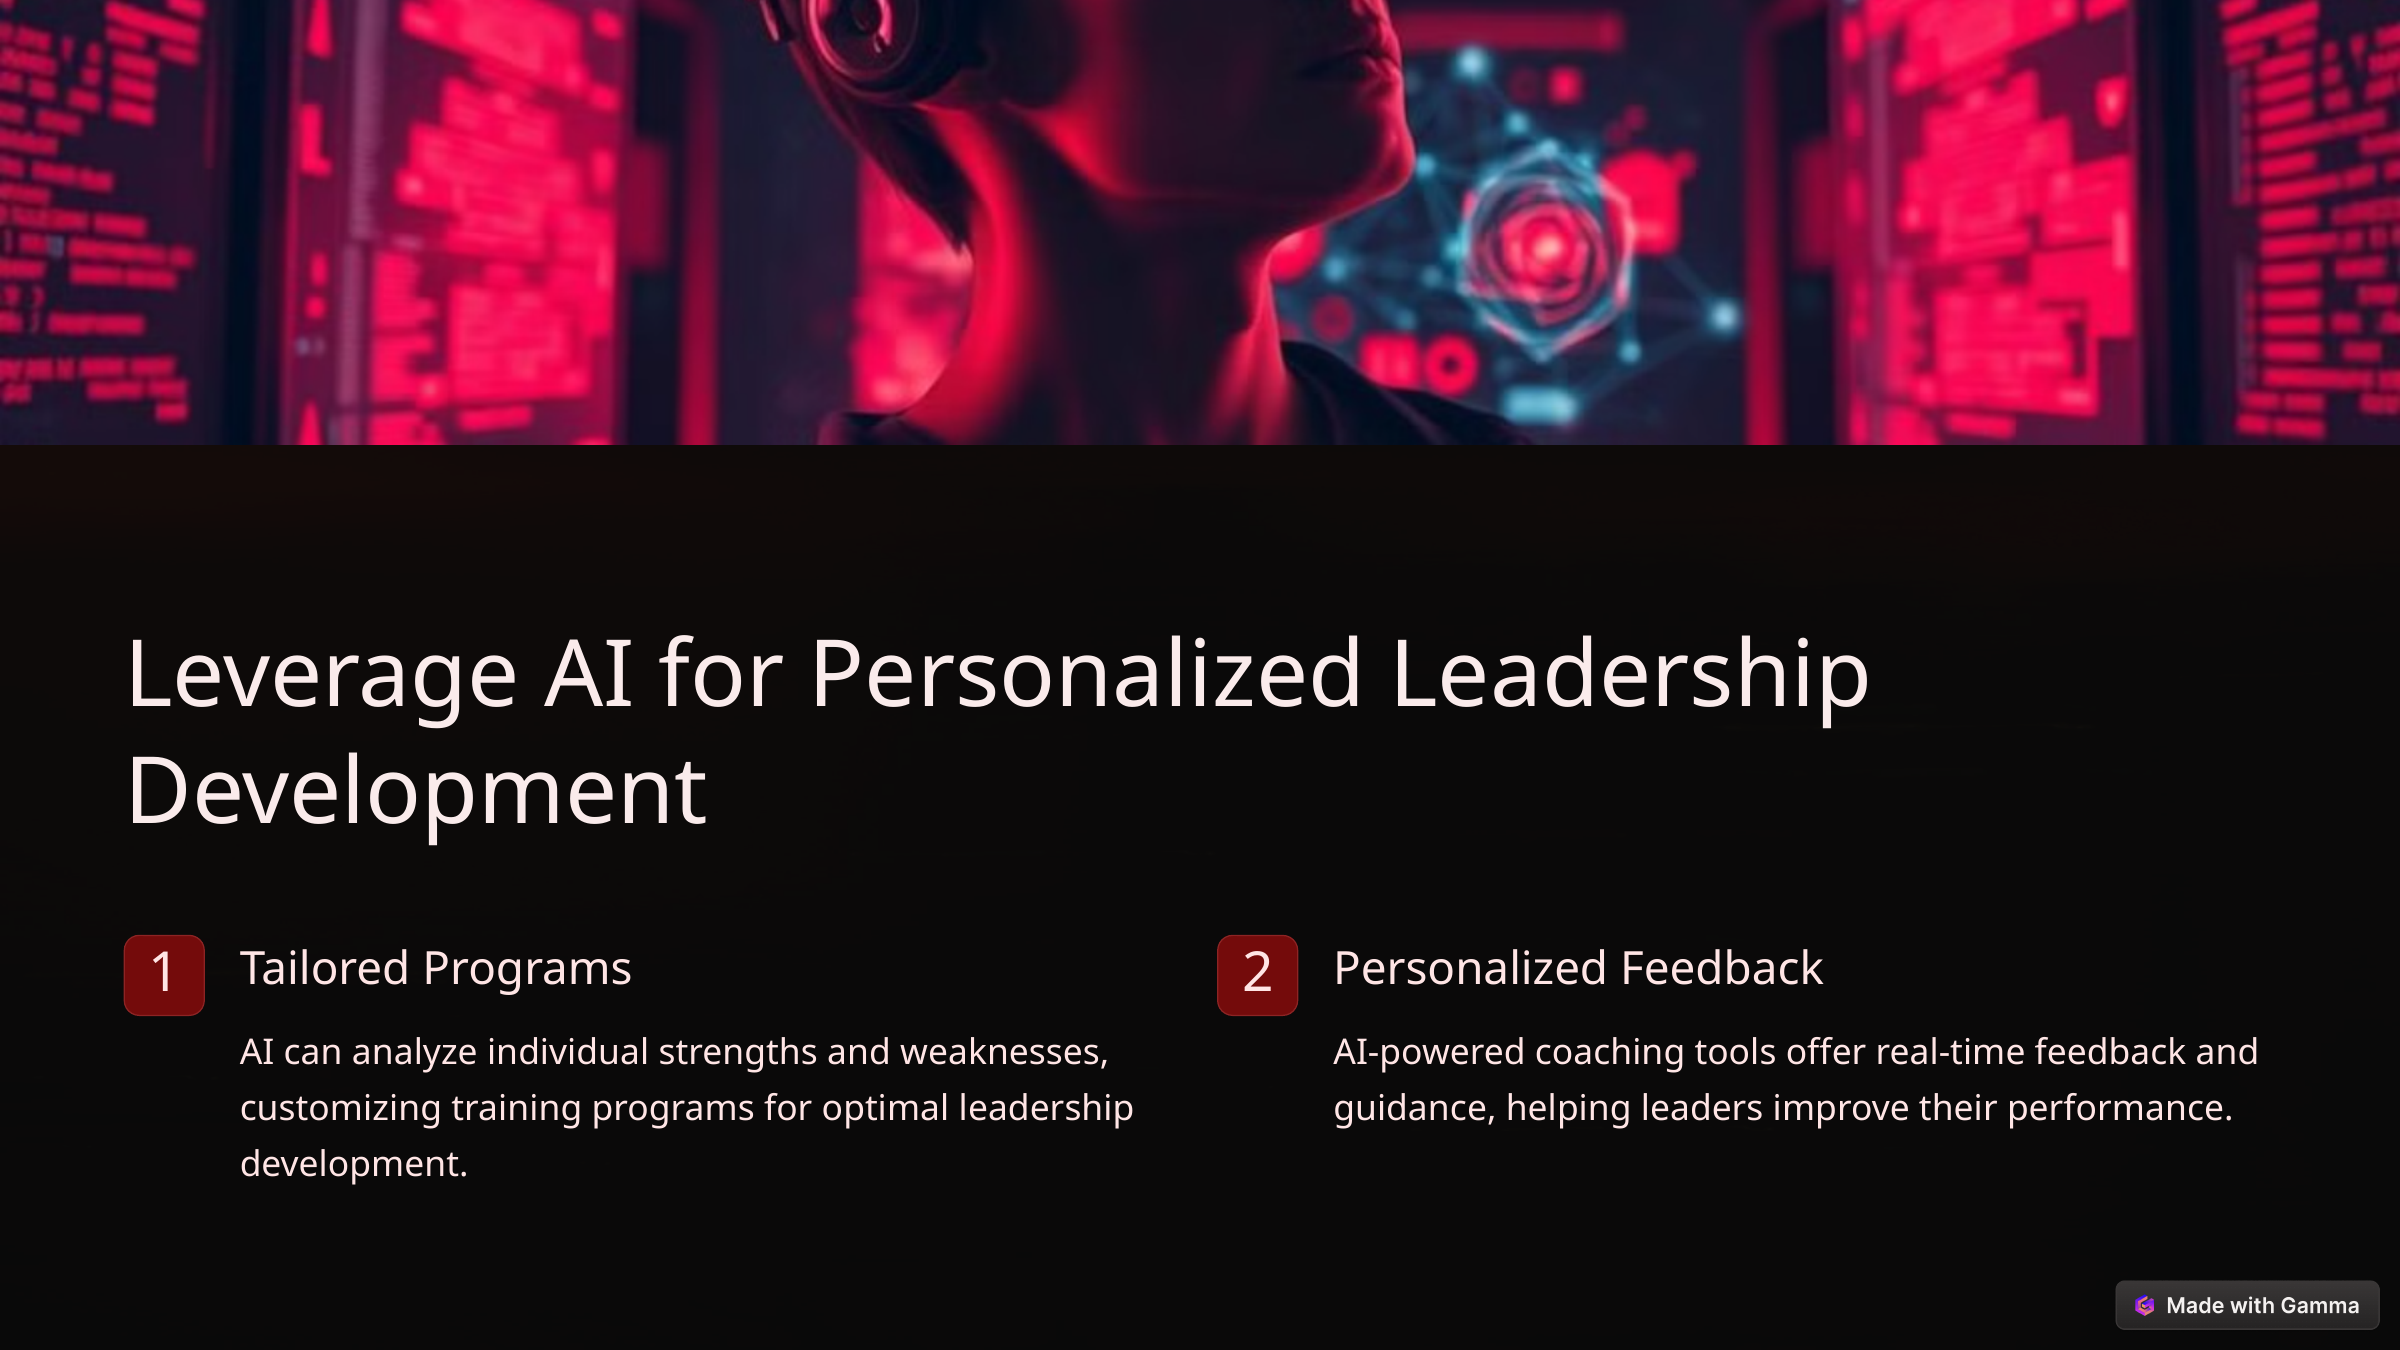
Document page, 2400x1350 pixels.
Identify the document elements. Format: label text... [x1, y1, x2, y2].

text_box [124, 935, 205, 1016]
text_box Tailored Programs [239, 935, 761, 994]
text_box Leverage AI for Personalized Leadership Development [124, 608, 2276, 843]
text_box [1217, 935, 1298, 1016]
text_box Personalized Feedback [1333, 935, 1987, 994]
text_box AI-powered coaching tools offer real-time feedback and guidance, helping leaders improve their performance. [1333, 1015, 2276, 1129]
text_box 2 [1234, 947, 1282, 1004]
picture [2106, 1271, 2389, 1339]
picture [0, 0, 2400, 445]
text_box 1 [147, 947, 181, 1004]
text_box AI can analyze individual strengths and weaknesses, customizing training programs for optimal leadership development. [239, 1015, 1183, 1186]
